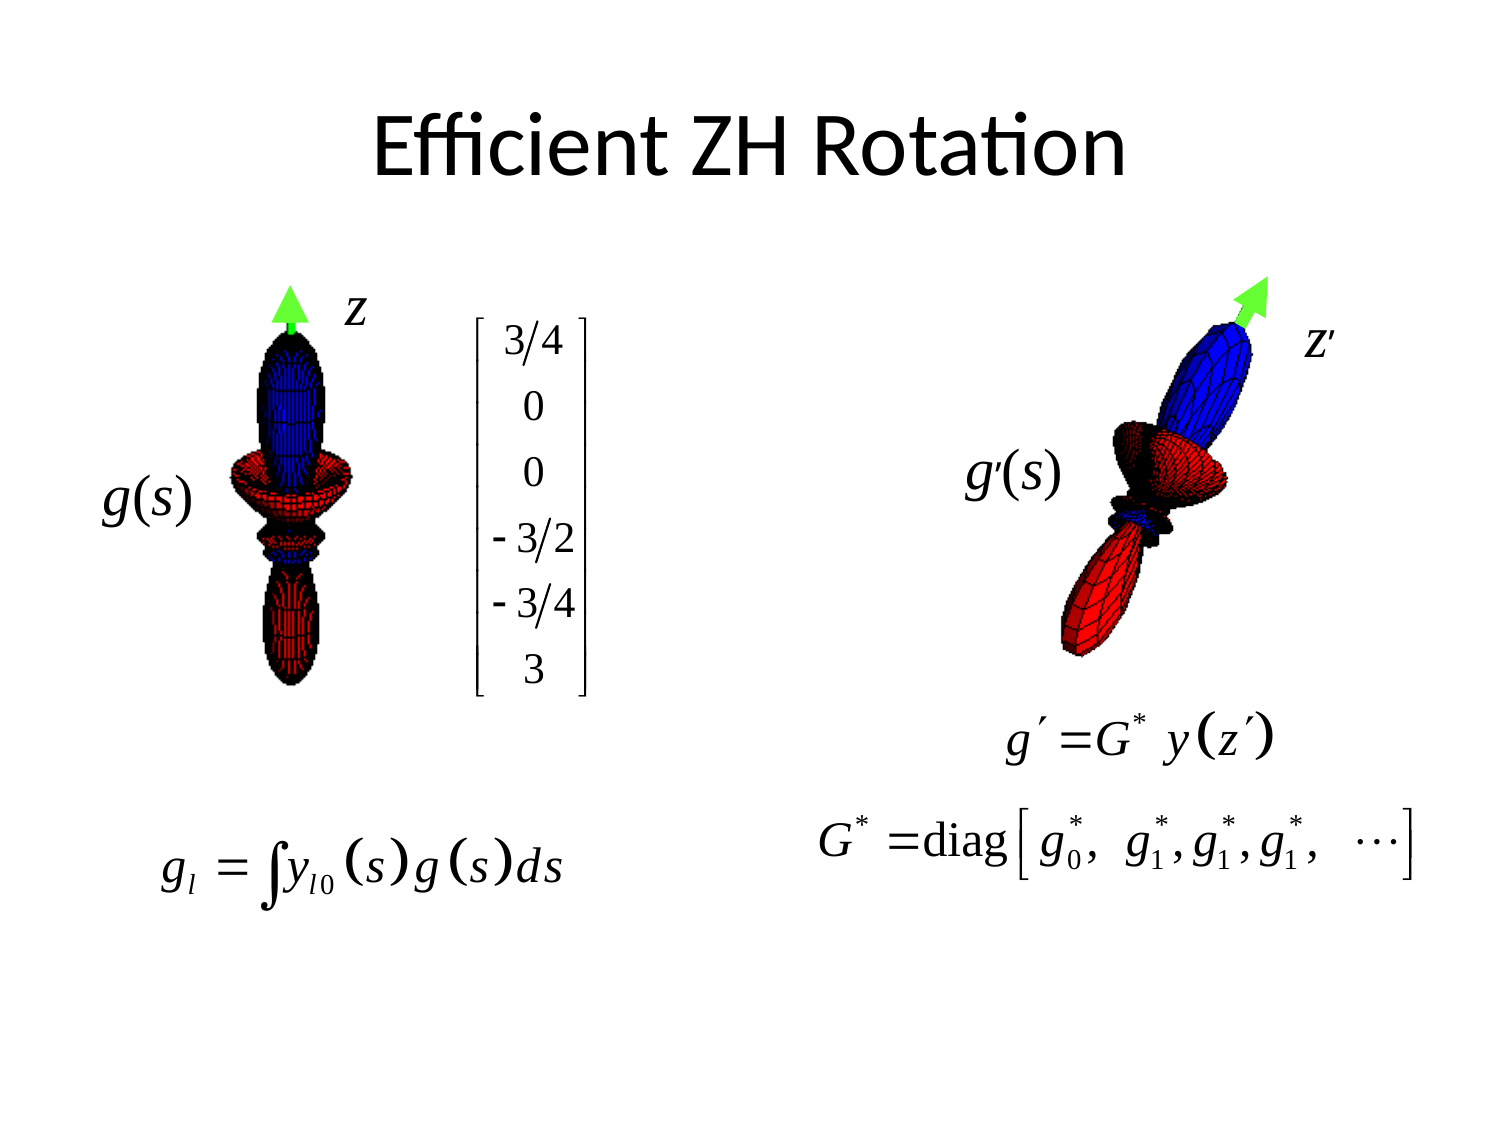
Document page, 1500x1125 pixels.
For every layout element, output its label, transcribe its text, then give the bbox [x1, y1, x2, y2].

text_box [995, 700, 1281, 786]
title Efficient ZH Rotation [75, 45, 1425, 233]
text_box g(s) [82, 449, 133, 534]
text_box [466, 310, 602, 705]
text_box g’(s) [938, 423, 1034, 509]
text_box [138, 259, 418, 708]
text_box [810, 798, 1431, 891]
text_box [1039, 272, 1356, 672]
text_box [151, 823, 572, 916]
